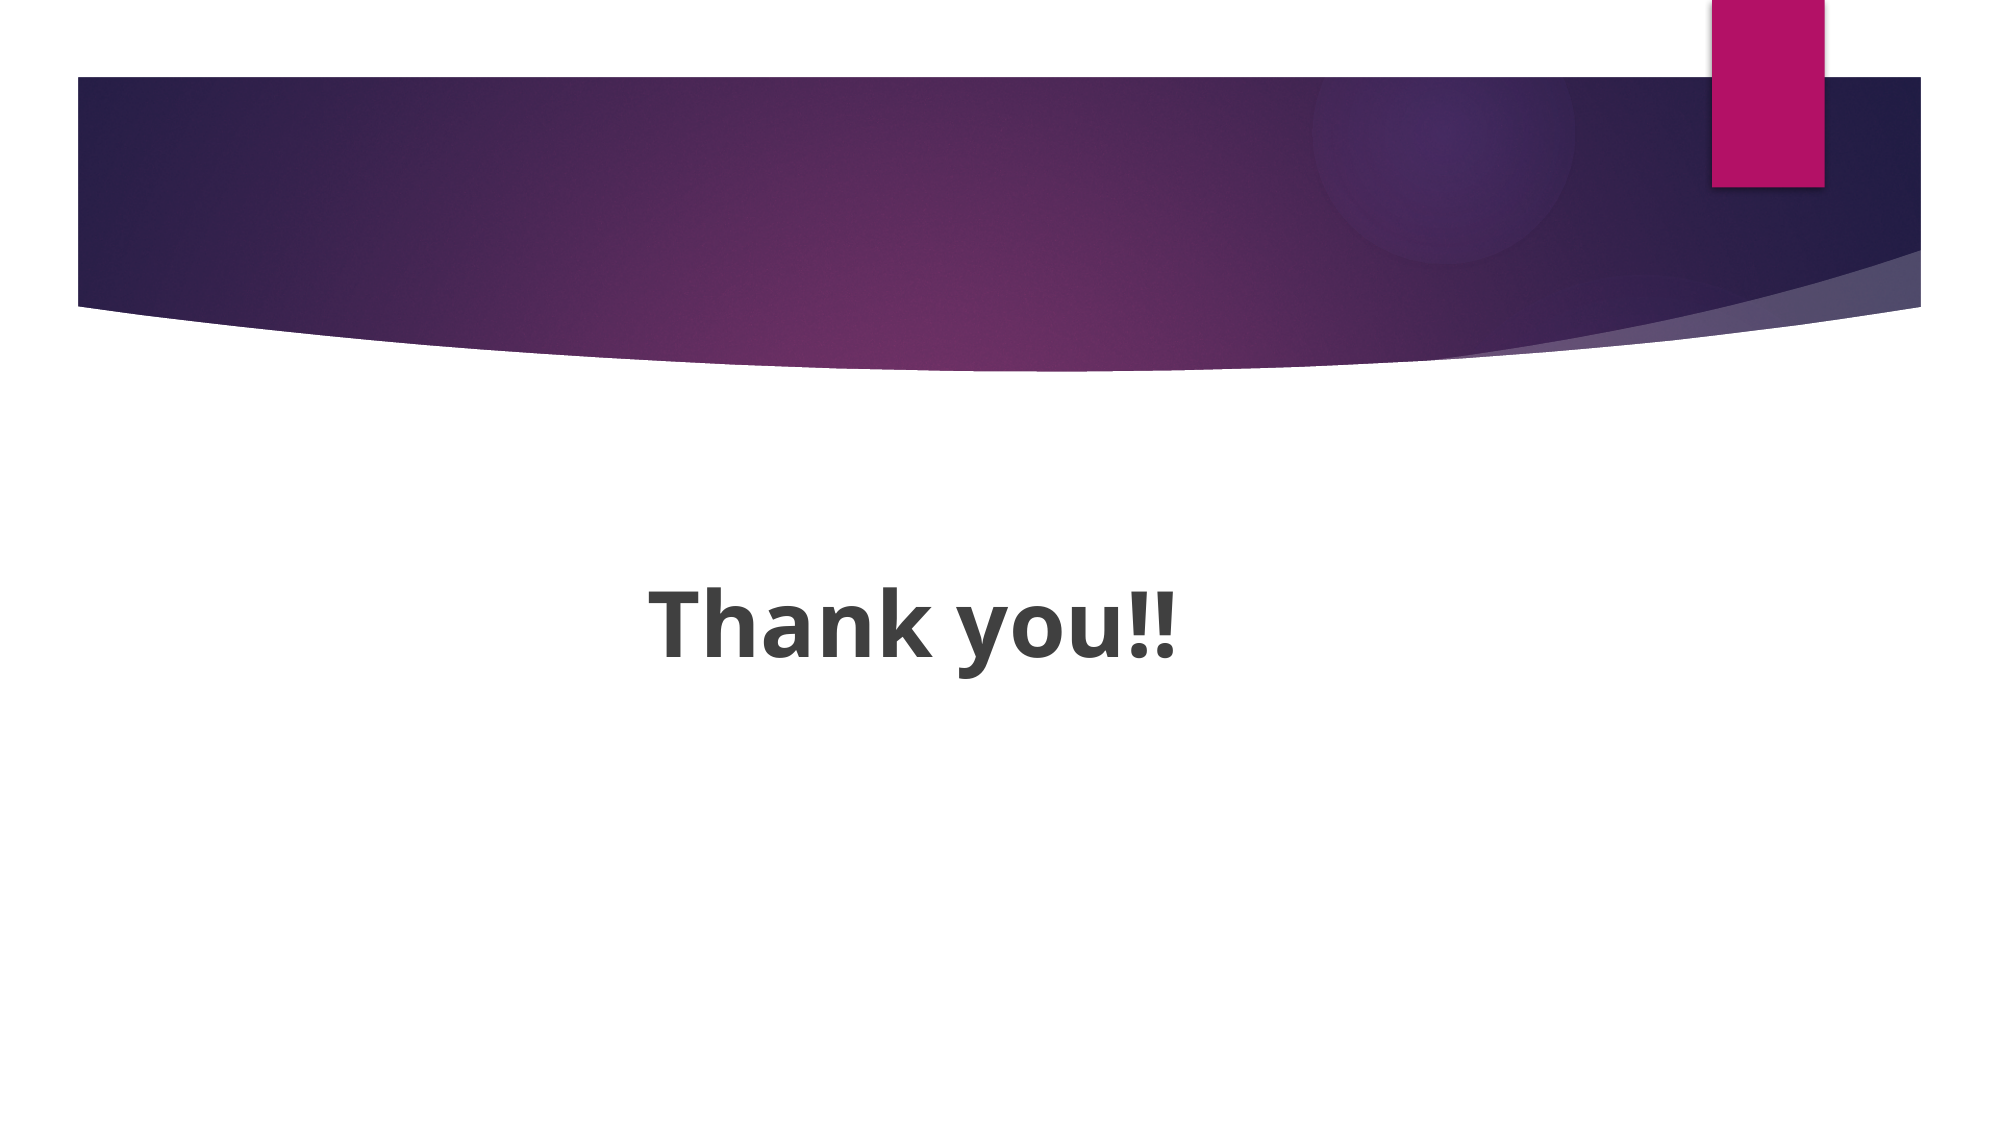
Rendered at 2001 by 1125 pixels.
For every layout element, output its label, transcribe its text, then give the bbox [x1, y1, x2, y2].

list Thank you!! [189, 427, 1638, 988]
